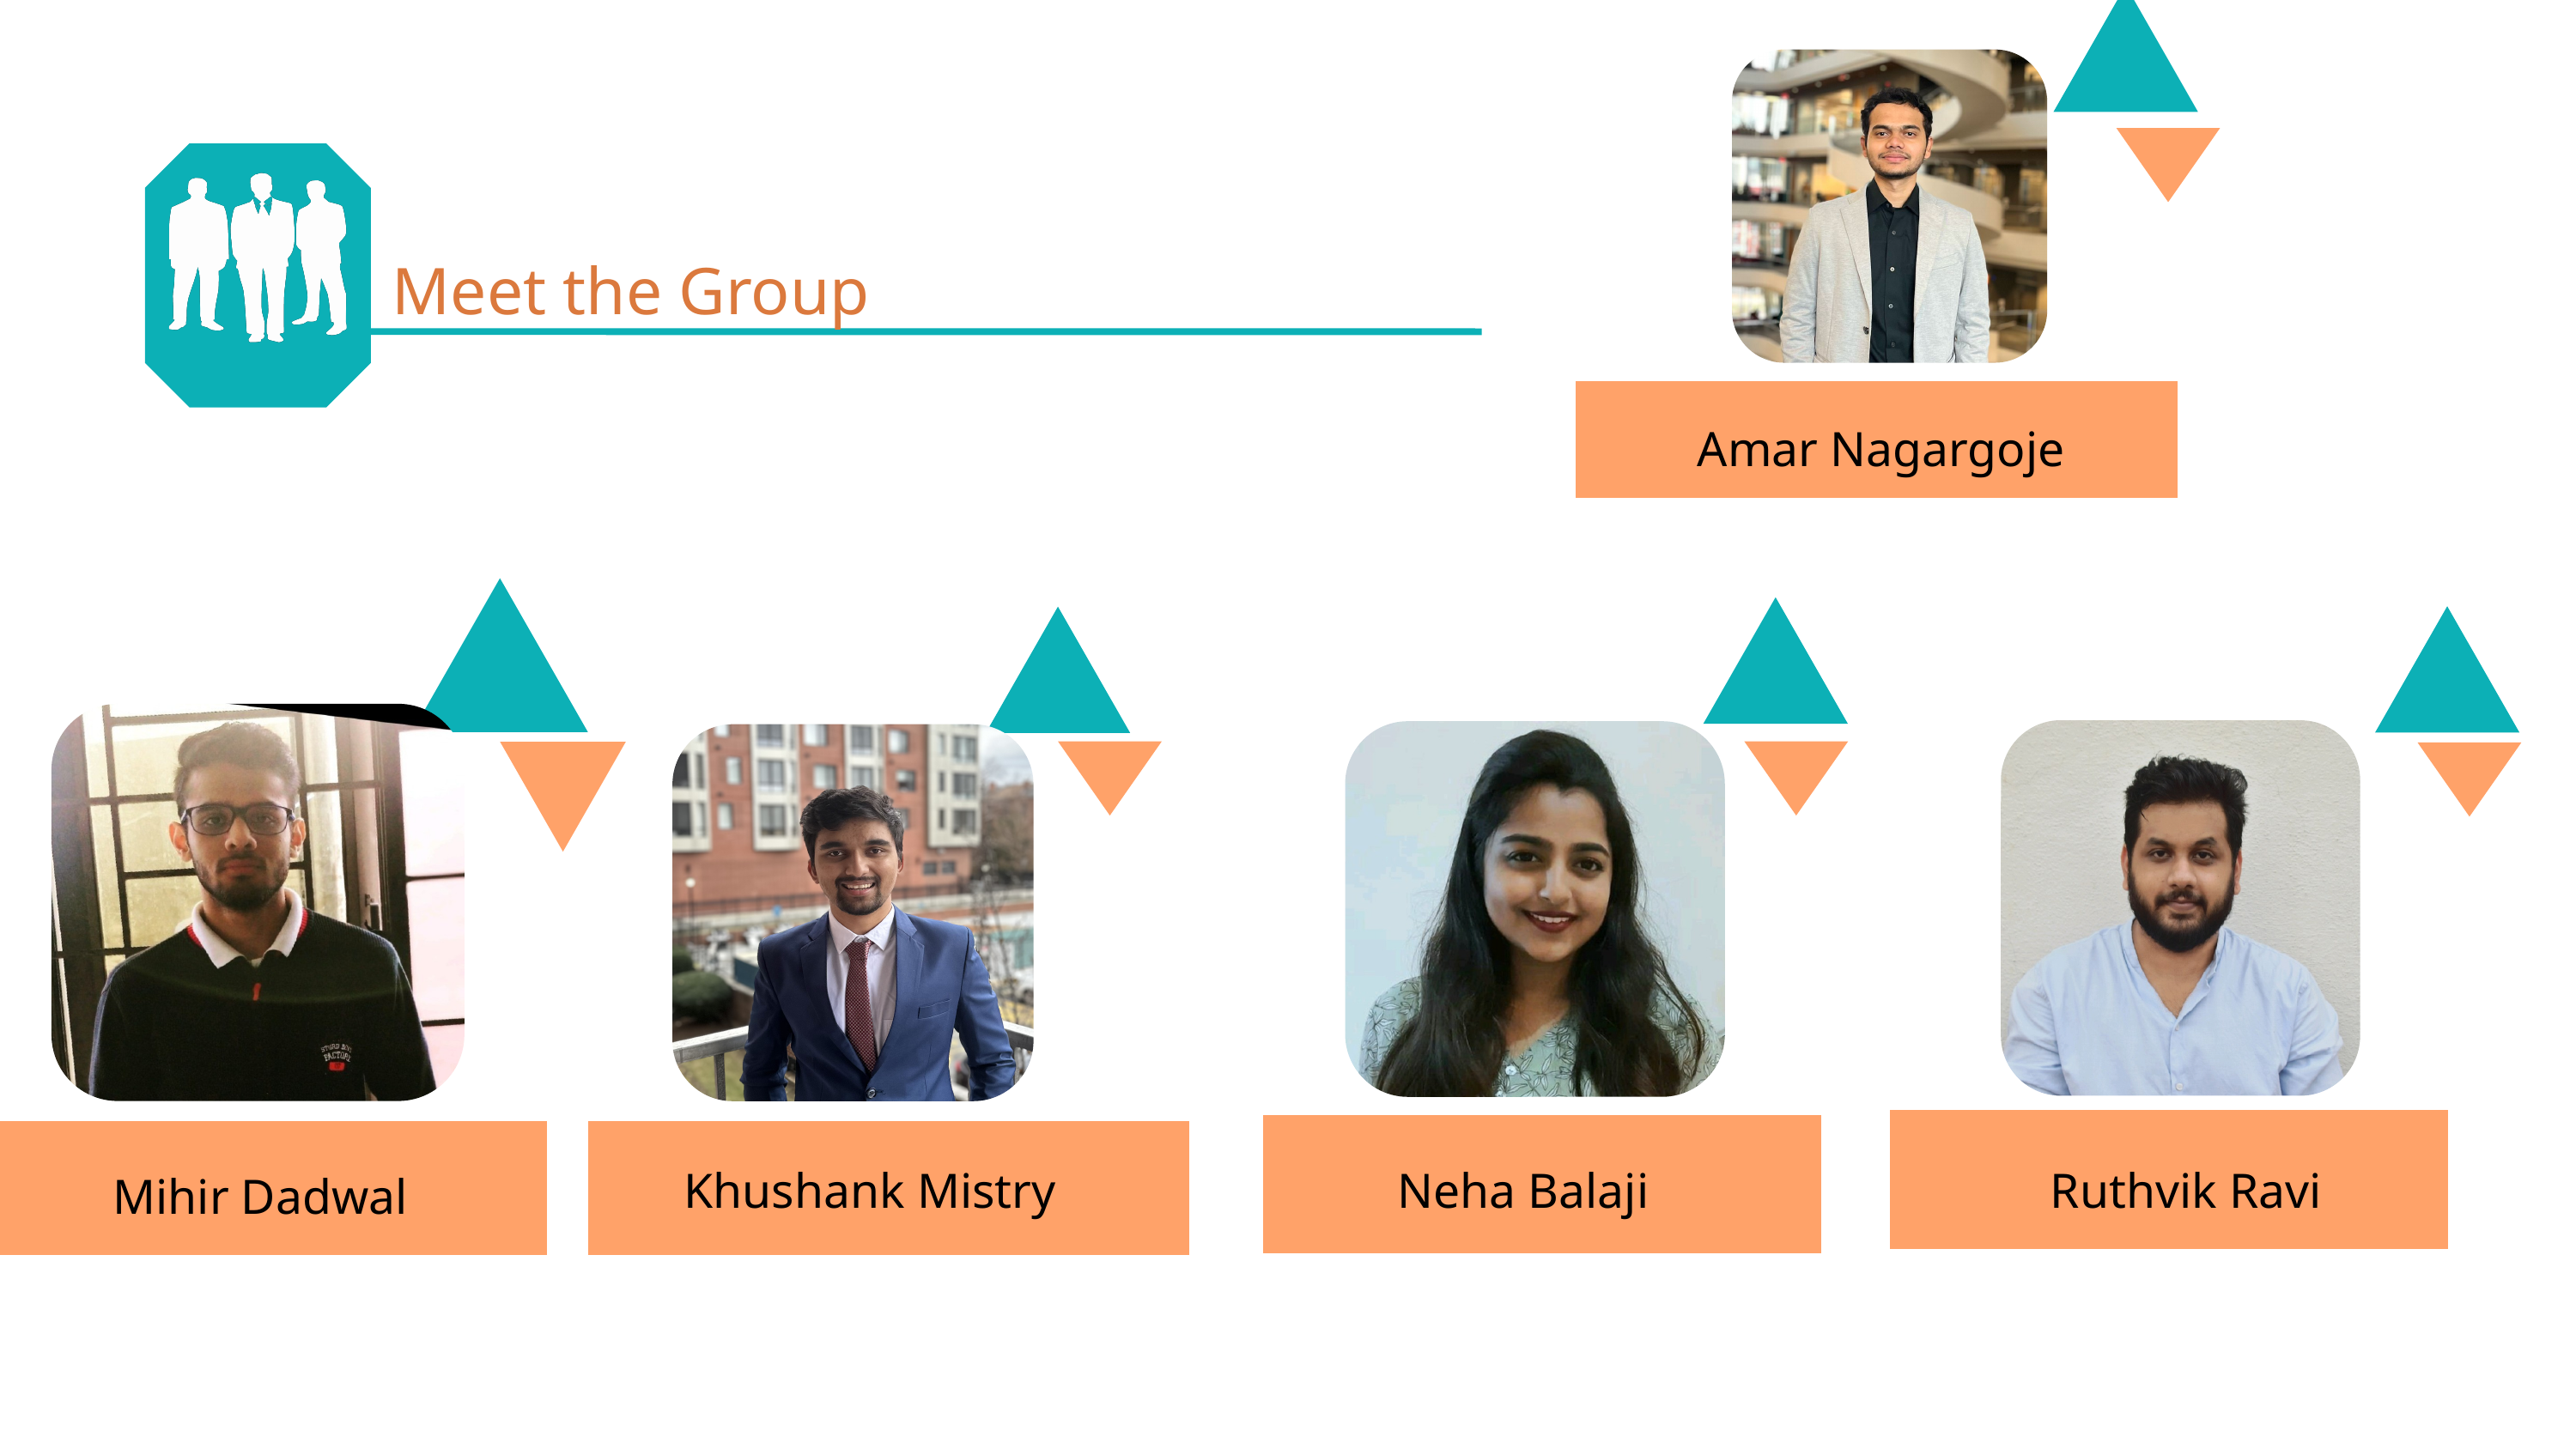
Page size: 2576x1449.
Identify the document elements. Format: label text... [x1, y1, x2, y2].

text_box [144, 139, 372, 408]
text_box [0, 1088, 547, 1256]
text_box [1575, 352, 2178, 499]
text_box [2417, 742, 2522, 817]
text_box [1889, 1109, 2448, 1249]
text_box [1262, 1081, 1822, 1254]
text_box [1057, 741, 1163, 816]
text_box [2053, 0, 2198, 112]
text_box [2116, 127, 2221, 203]
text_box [411, 578, 588, 733]
picture [2000, 719, 2360, 1096]
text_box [985, 606, 1131, 734]
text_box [500, 741, 627, 852]
picture [671, 724, 1034, 1102]
picture [1731, 49, 2048, 363]
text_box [1744, 741, 1849, 816]
text_box Meet the Group [392, 164, 1480, 328]
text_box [1703, 597, 1849, 724]
text_box Ruthvik Ravi [1925, 1149, 2447, 1218]
picture [51, 703, 465, 1101]
text_box [2374, 606, 2520, 733]
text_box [587, 1088, 1190, 1256]
picture [1345, 720, 1726, 1097]
